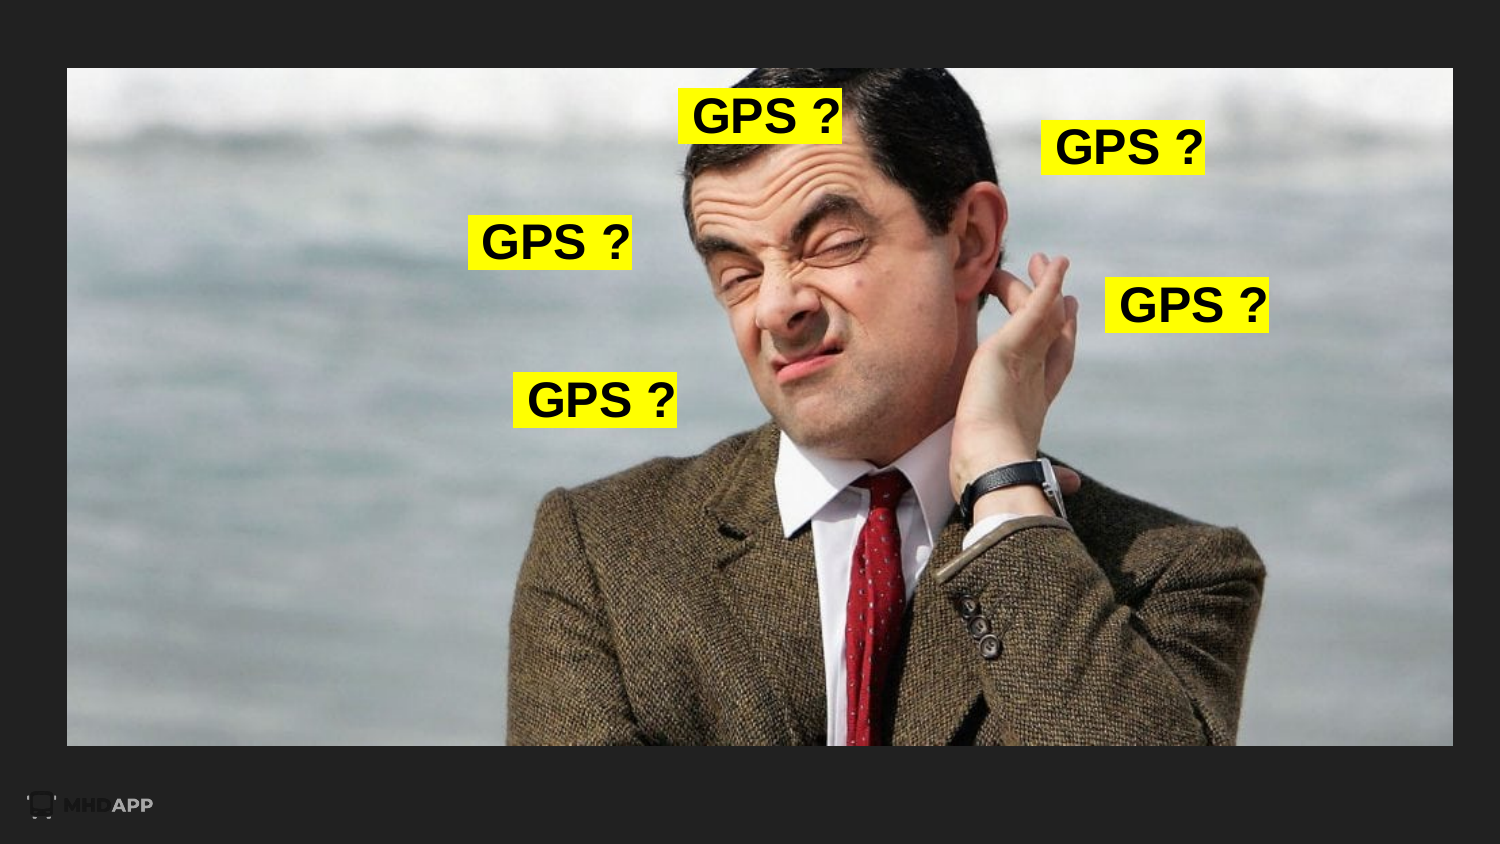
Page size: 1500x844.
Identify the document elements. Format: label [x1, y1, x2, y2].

picture [27, 791, 154, 819]
picture [66, 68, 1453, 746]
